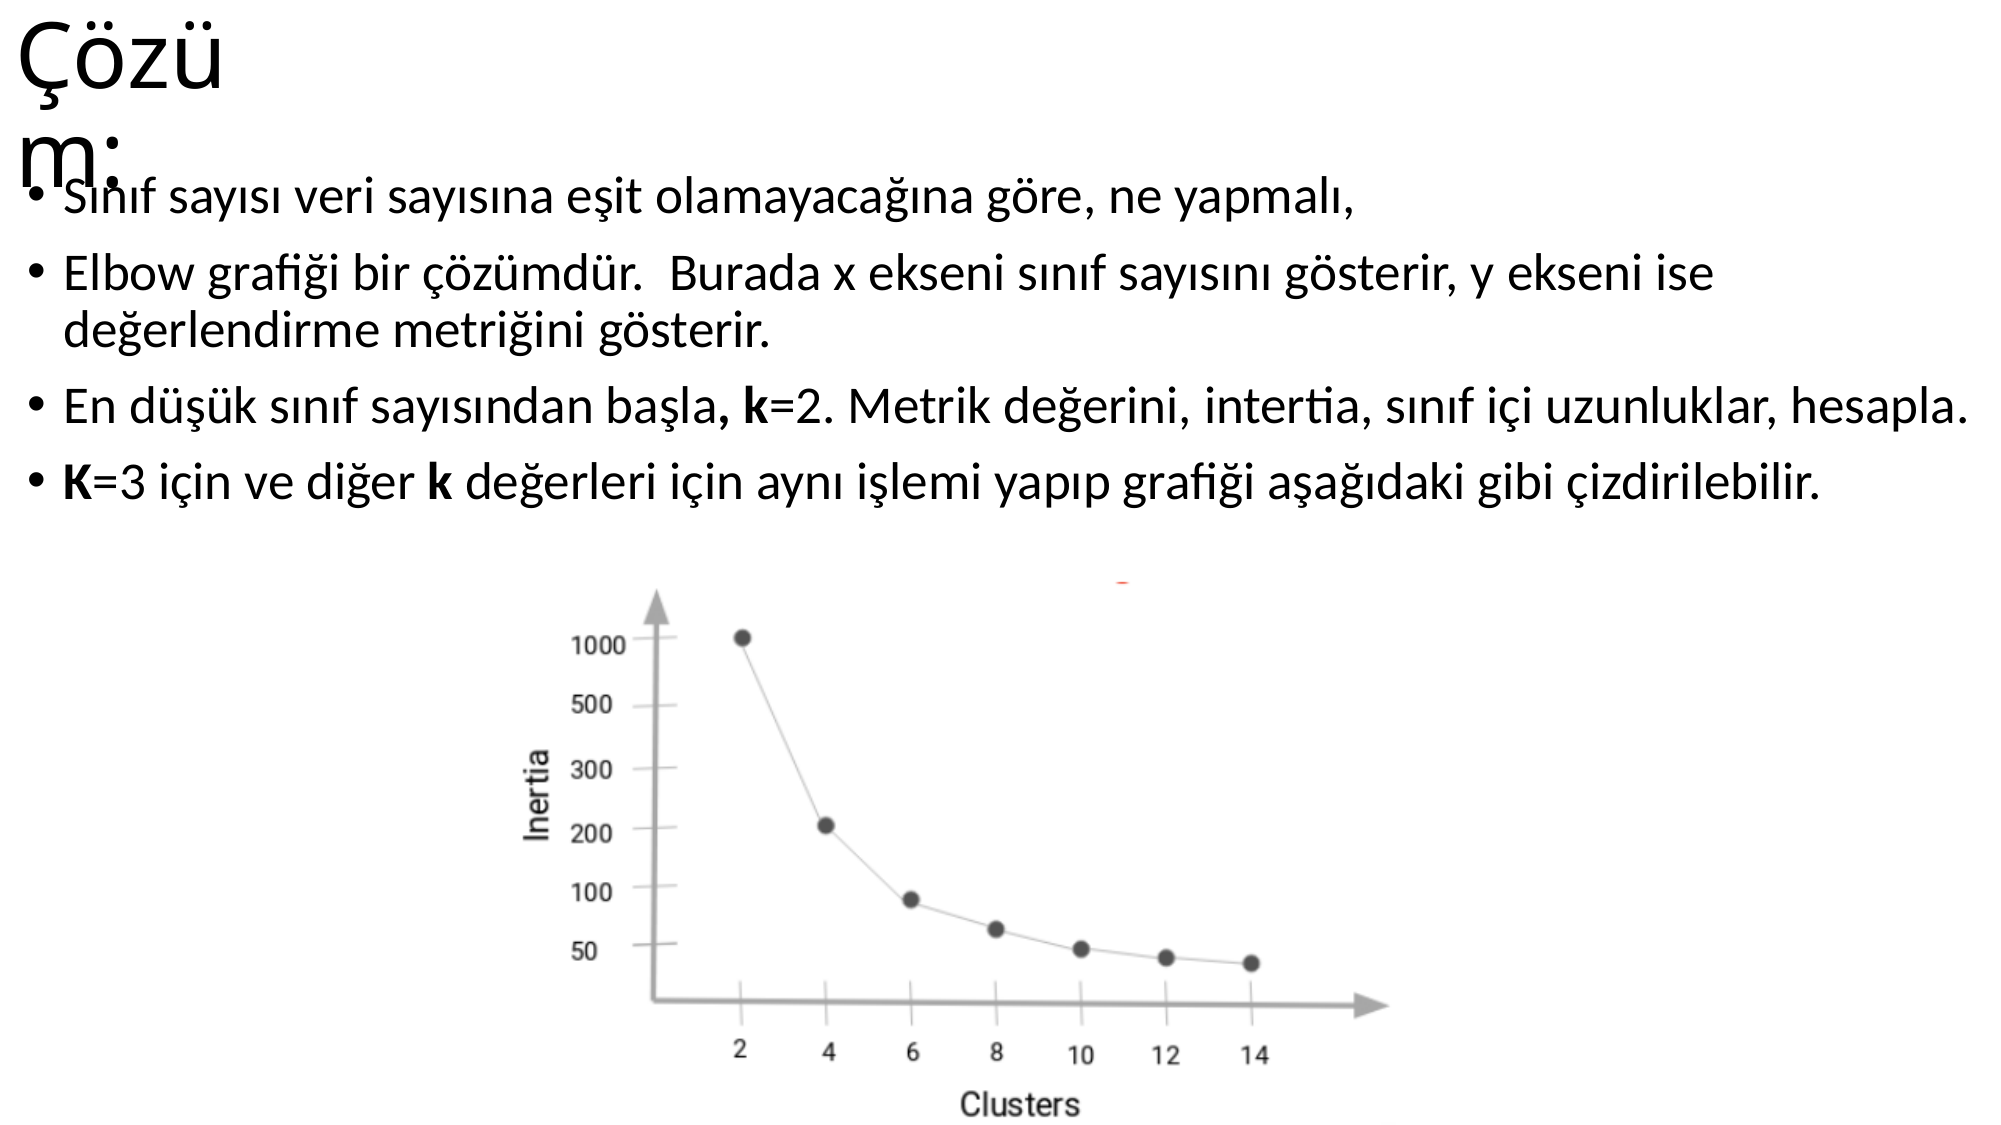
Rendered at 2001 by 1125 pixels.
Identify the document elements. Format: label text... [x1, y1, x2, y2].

title Çözüm: [0, 0, 316, 218]
picture [506, 562, 1421, 1125]
list Sınıf sayısı veri sayısına eşit olamayacağına göre, ne yapmalı, Elbow grafiği bir çözümdür. Burada x ekseni sınıf sayısını gösterir, y ekseni ise değerlendirme metriğini gösterir. En düşük sınıf sayısından başla, k=2. Metrik değerini, intertia, sınıf içi uzunluklar, hesapla. K=3 için ve diğer k değerleri için aynı işlemi yapıp grafiği aşağıdaki gibi çizdirilebilir. [12, 160, 2000, 563]
